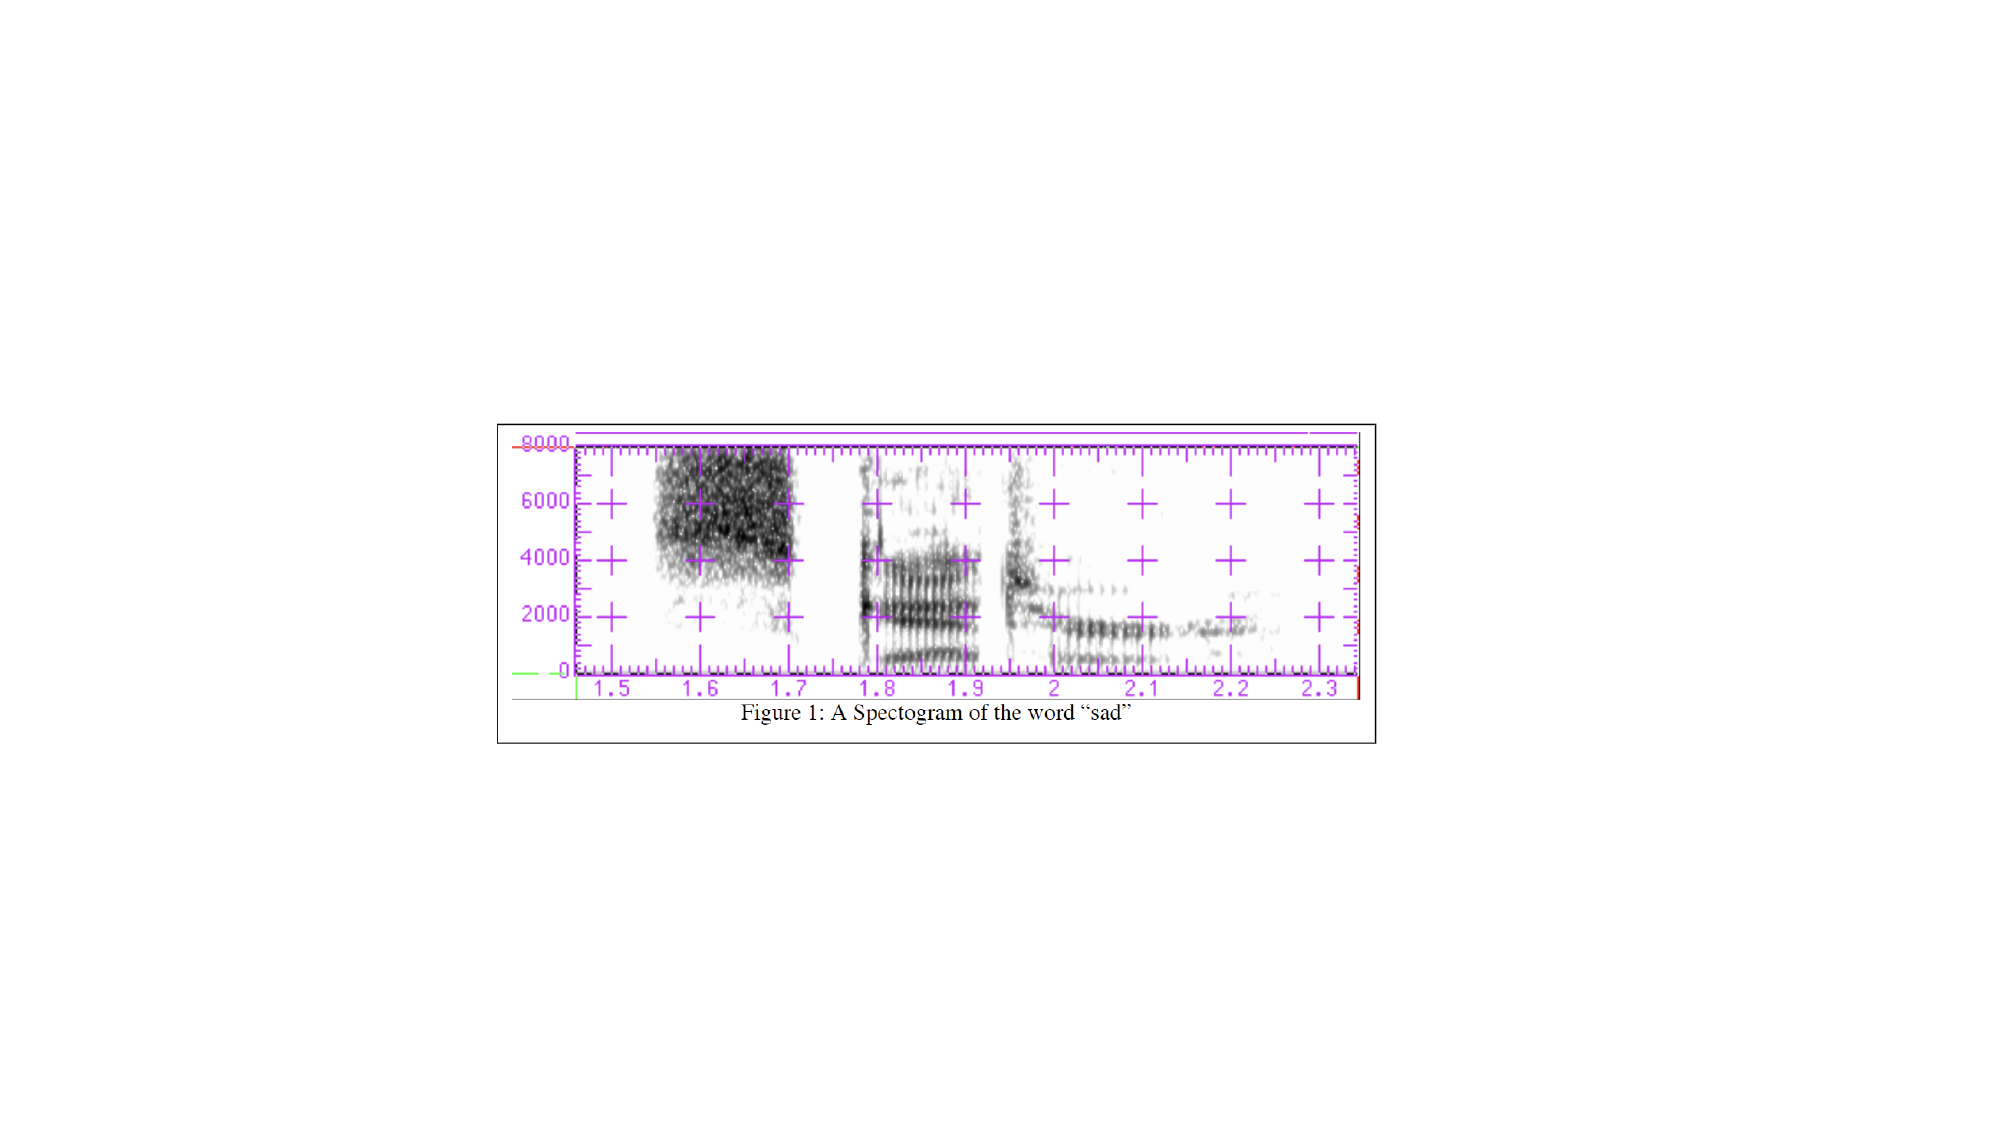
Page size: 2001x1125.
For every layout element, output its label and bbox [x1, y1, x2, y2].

picture [487, 420, 1386, 748]
